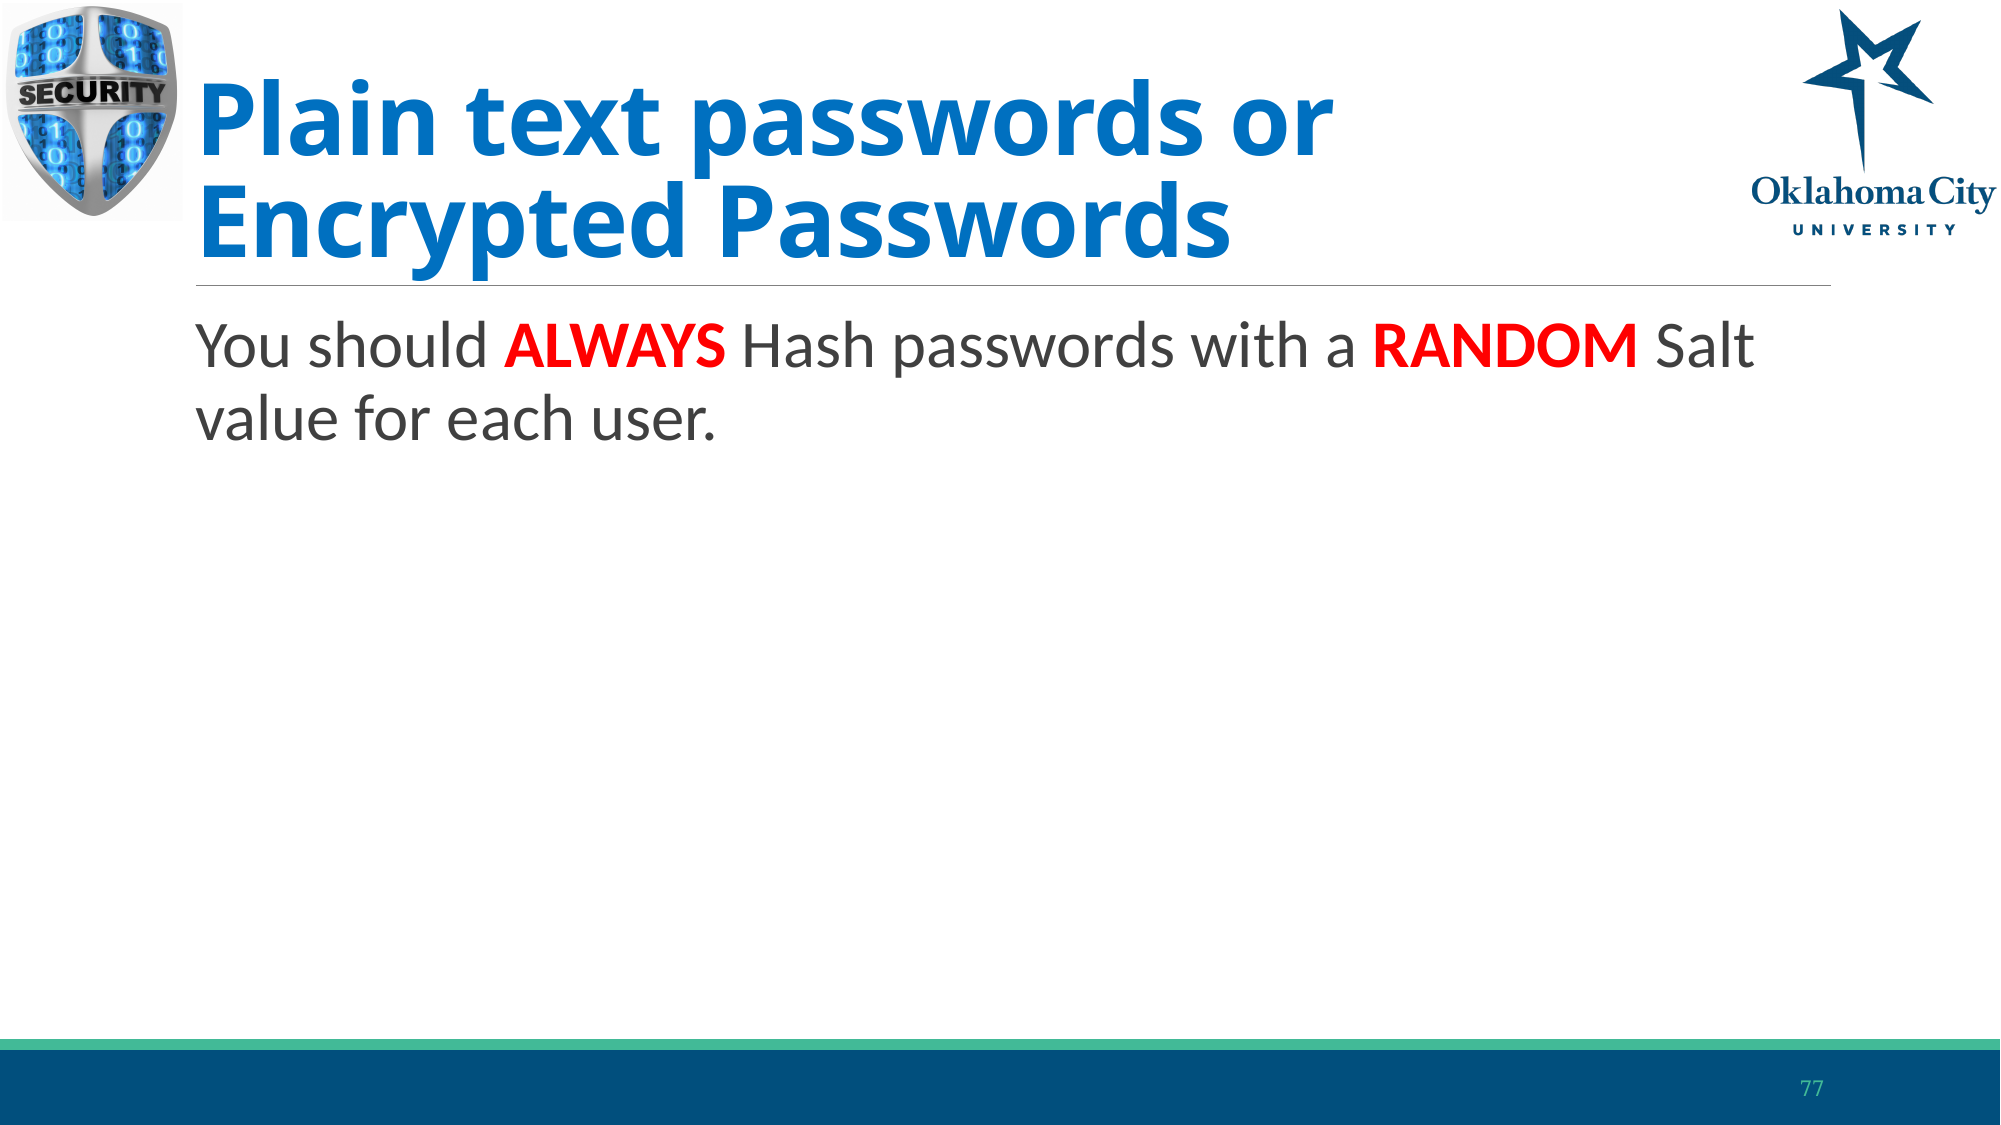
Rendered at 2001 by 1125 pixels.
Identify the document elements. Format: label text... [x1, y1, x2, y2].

picture [2, 3, 183, 221]
list You should ALWAYS Hash passwords with a RANDOM Salt value for each user. [180, 302, 1830, 963]
slide_number 77 [1624, 1059, 1840, 1120]
title Plain text passwords or Encrypted Passwords [180, 47, 1830, 285]
picture [1740, 0, 2001, 246]
